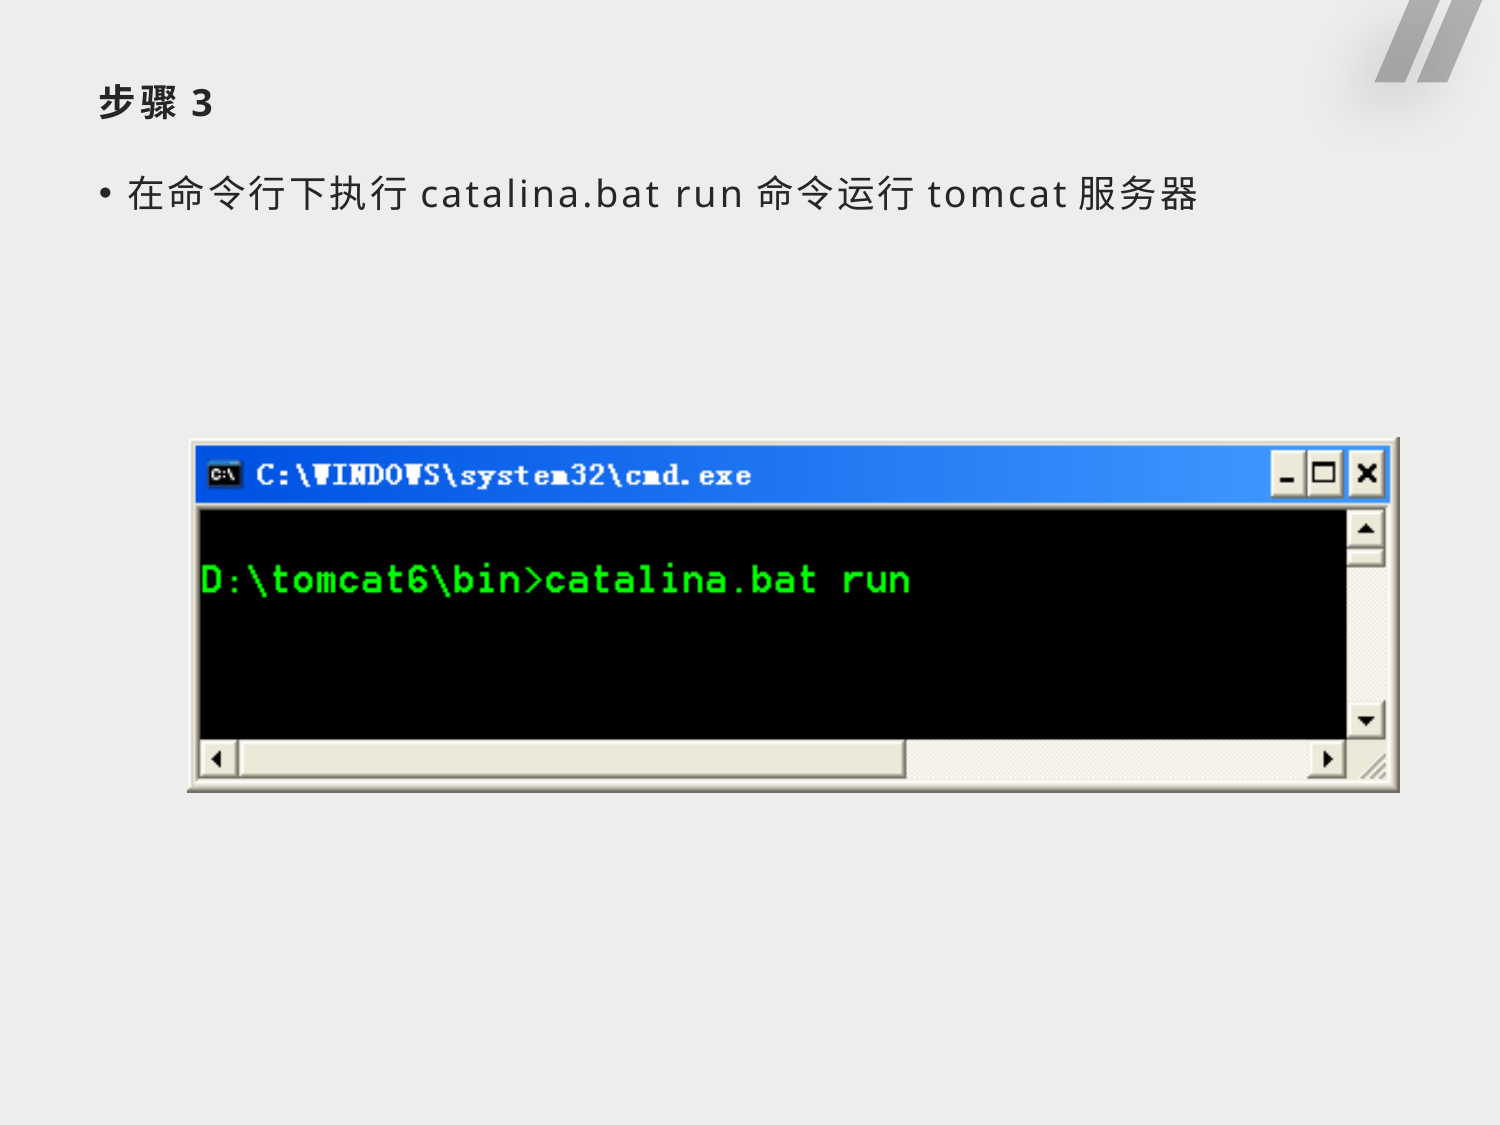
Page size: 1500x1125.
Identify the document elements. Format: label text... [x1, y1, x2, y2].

list 在命令行下执行catalina.bat run命令运行tomcat服务器 [82, 156, 1418, 1041]
title 步骤3 [81, 72, 1418, 146]
picture [187, 437, 1400, 793]
